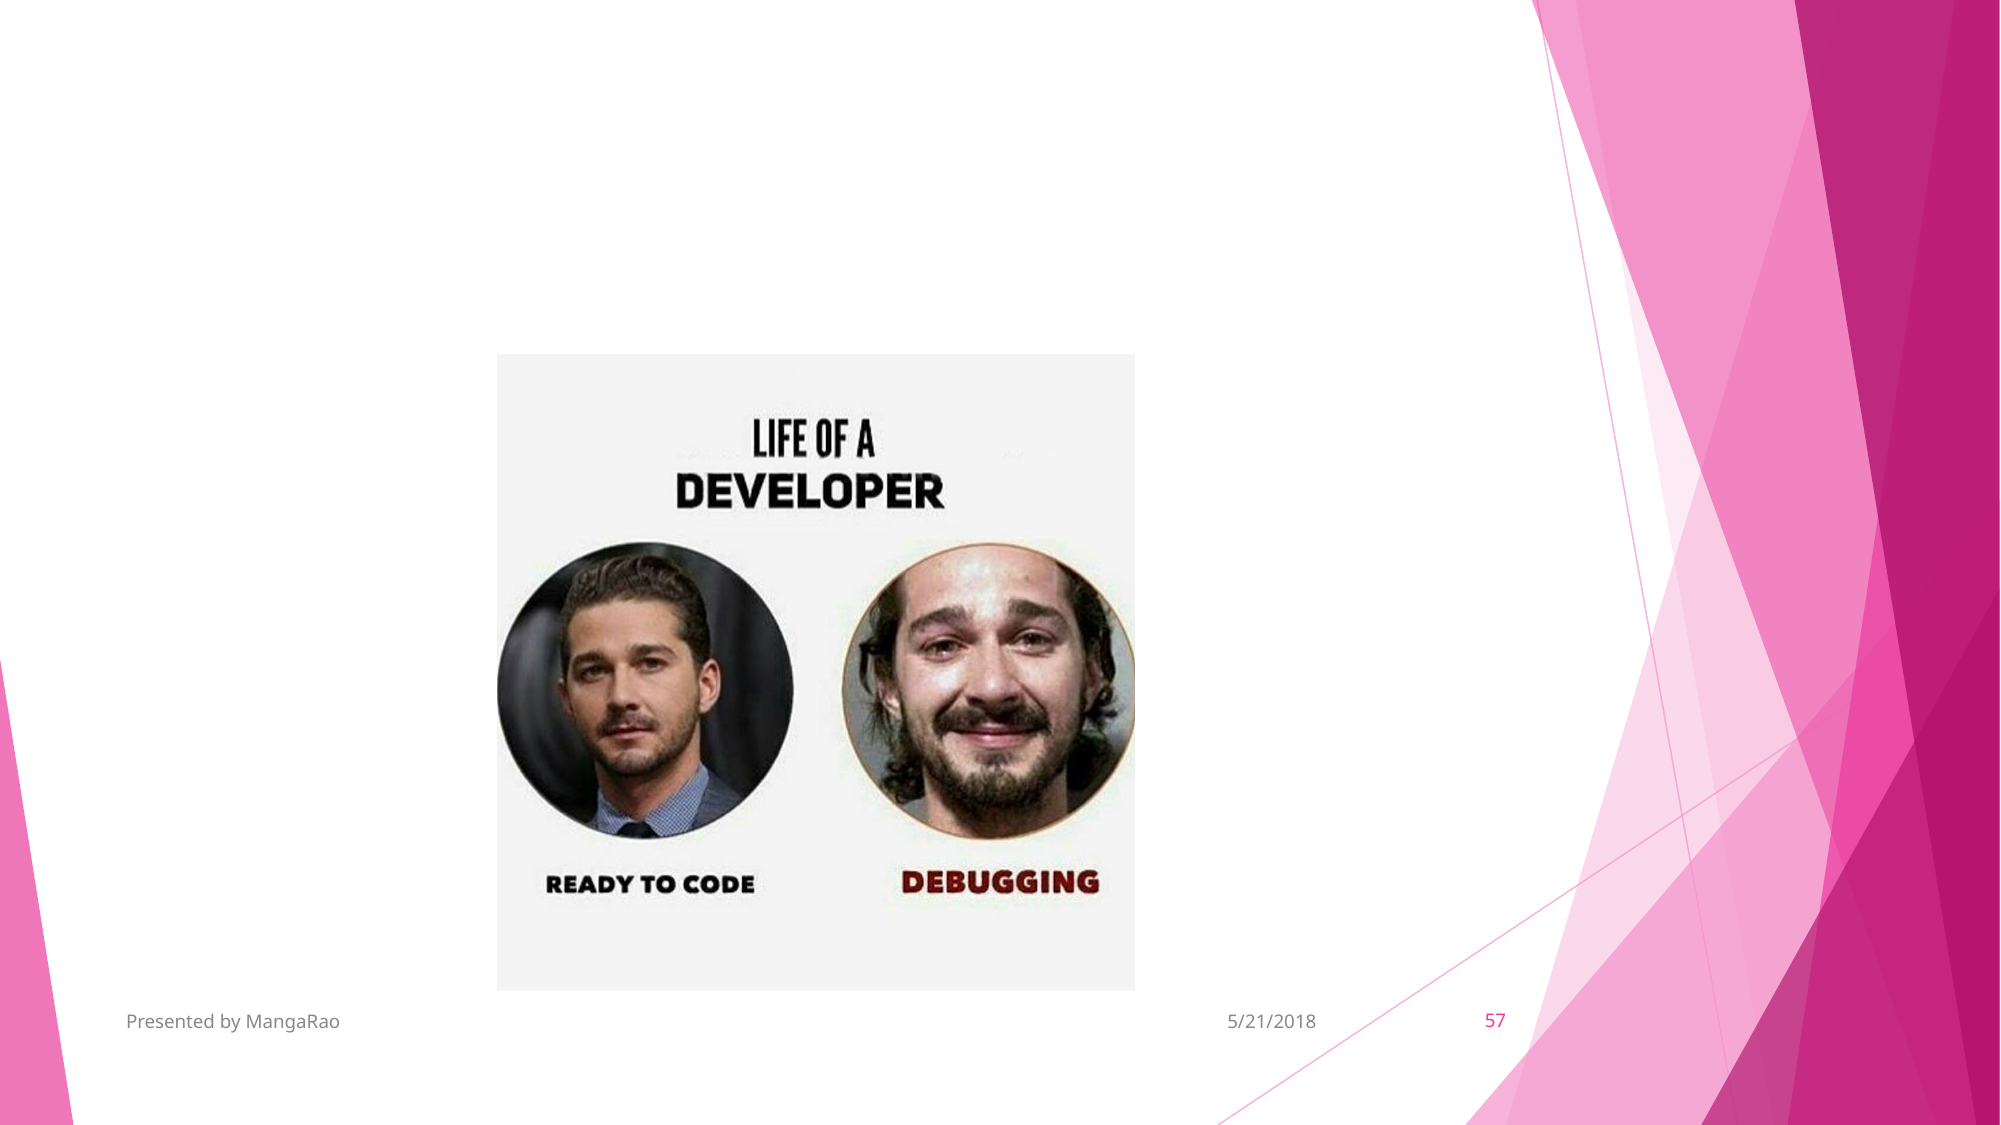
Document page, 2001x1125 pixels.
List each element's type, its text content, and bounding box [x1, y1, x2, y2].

slide_number ‹#› [1409, 991, 1522, 1051]
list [497, 354, 1135, 992]
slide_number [1181, 991, 1332, 1051]
footer Presented by MangaRao [111, 991, 1145, 1051]
